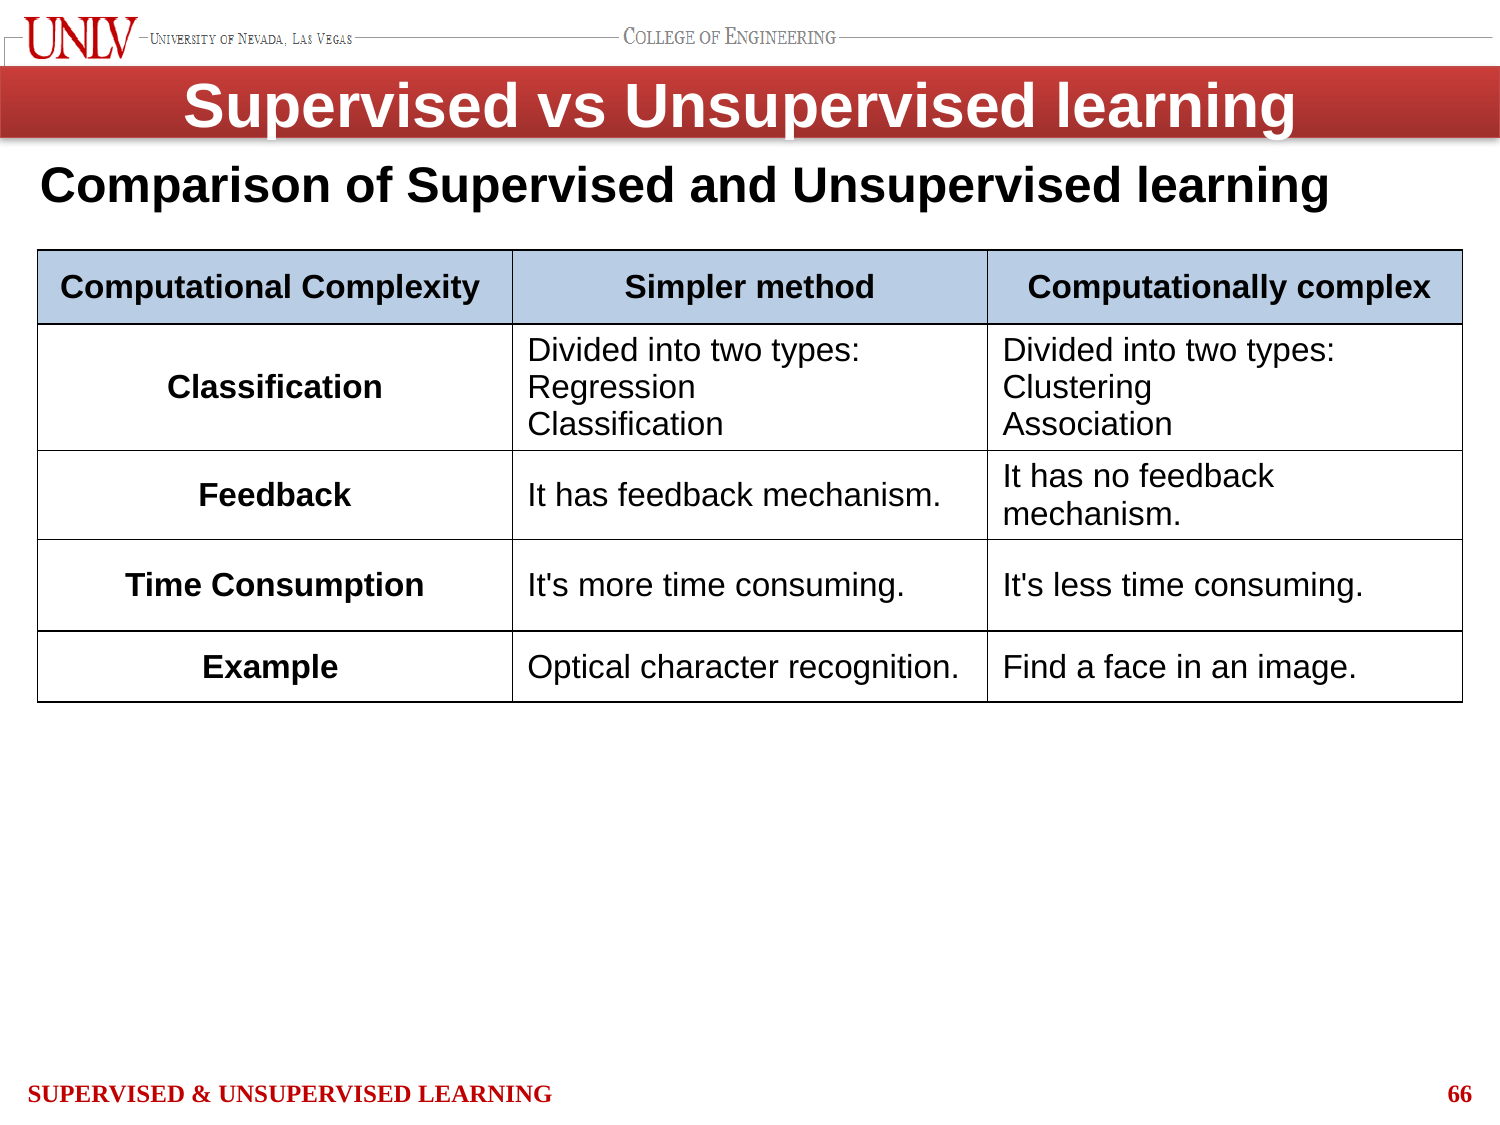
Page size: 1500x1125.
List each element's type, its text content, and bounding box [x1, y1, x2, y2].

table_cell Divided into two types: Regression Classification [513, 325, 987, 450]
table_cell Feedback [38, 451, 512, 539]
table_cell Find a face in an image. [988, 632, 1462, 701]
table_cell Time Consumption [38, 540, 512, 630]
footer Supervised & Unsupervised Learning [12, 1072, 1400, 1113]
table_cell It's more time consuming. [513, 540, 987, 630]
table_header Computationally complex [988, 251, 1462, 323]
table_cell It has feedback mechanism. [513, 451, 987, 539]
title Supervised vs Unsupervised learning [0, 66, 1500, 138]
table_header Computational Complexity [38, 251, 512, 323]
table_cell Optical character recognition. [513, 632, 987, 701]
table_cell Divided into two types: Clustering Association [988, 325, 1462, 450]
table_cell It has no feedback mechanism. [988, 451, 1462, 539]
picture [0, 0, 1500, 66]
table_cell Example [38, 632, 512, 701]
table_header Simpler method [513, 251, 987, 323]
table_cell It's less time consuming. [988, 540, 1462, 630]
list Comparison of Supervised and Unsupervised learning [24, 144, 1475, 1072]
picture [0, 138, 1500, 1125]
slide_number 66 [1400, 1072, 1488, 1113]
table_cell Classification [38, 325, 512, 450]
